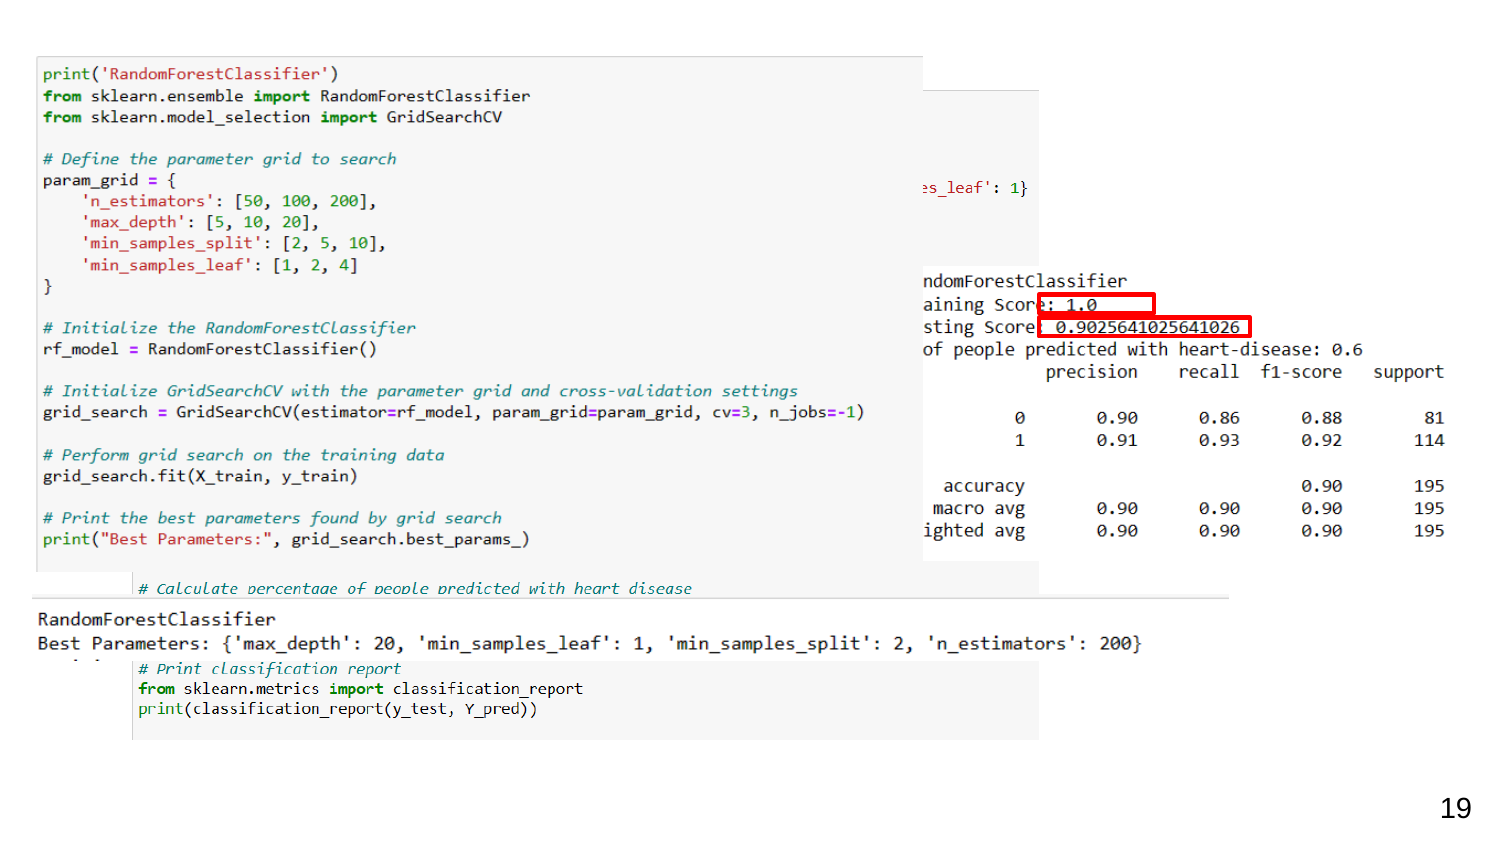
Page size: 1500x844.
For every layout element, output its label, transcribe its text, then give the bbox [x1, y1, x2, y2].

picture [32, 55, 1484, 741]
text_box 19 [1424, 782, 1500, 832]
